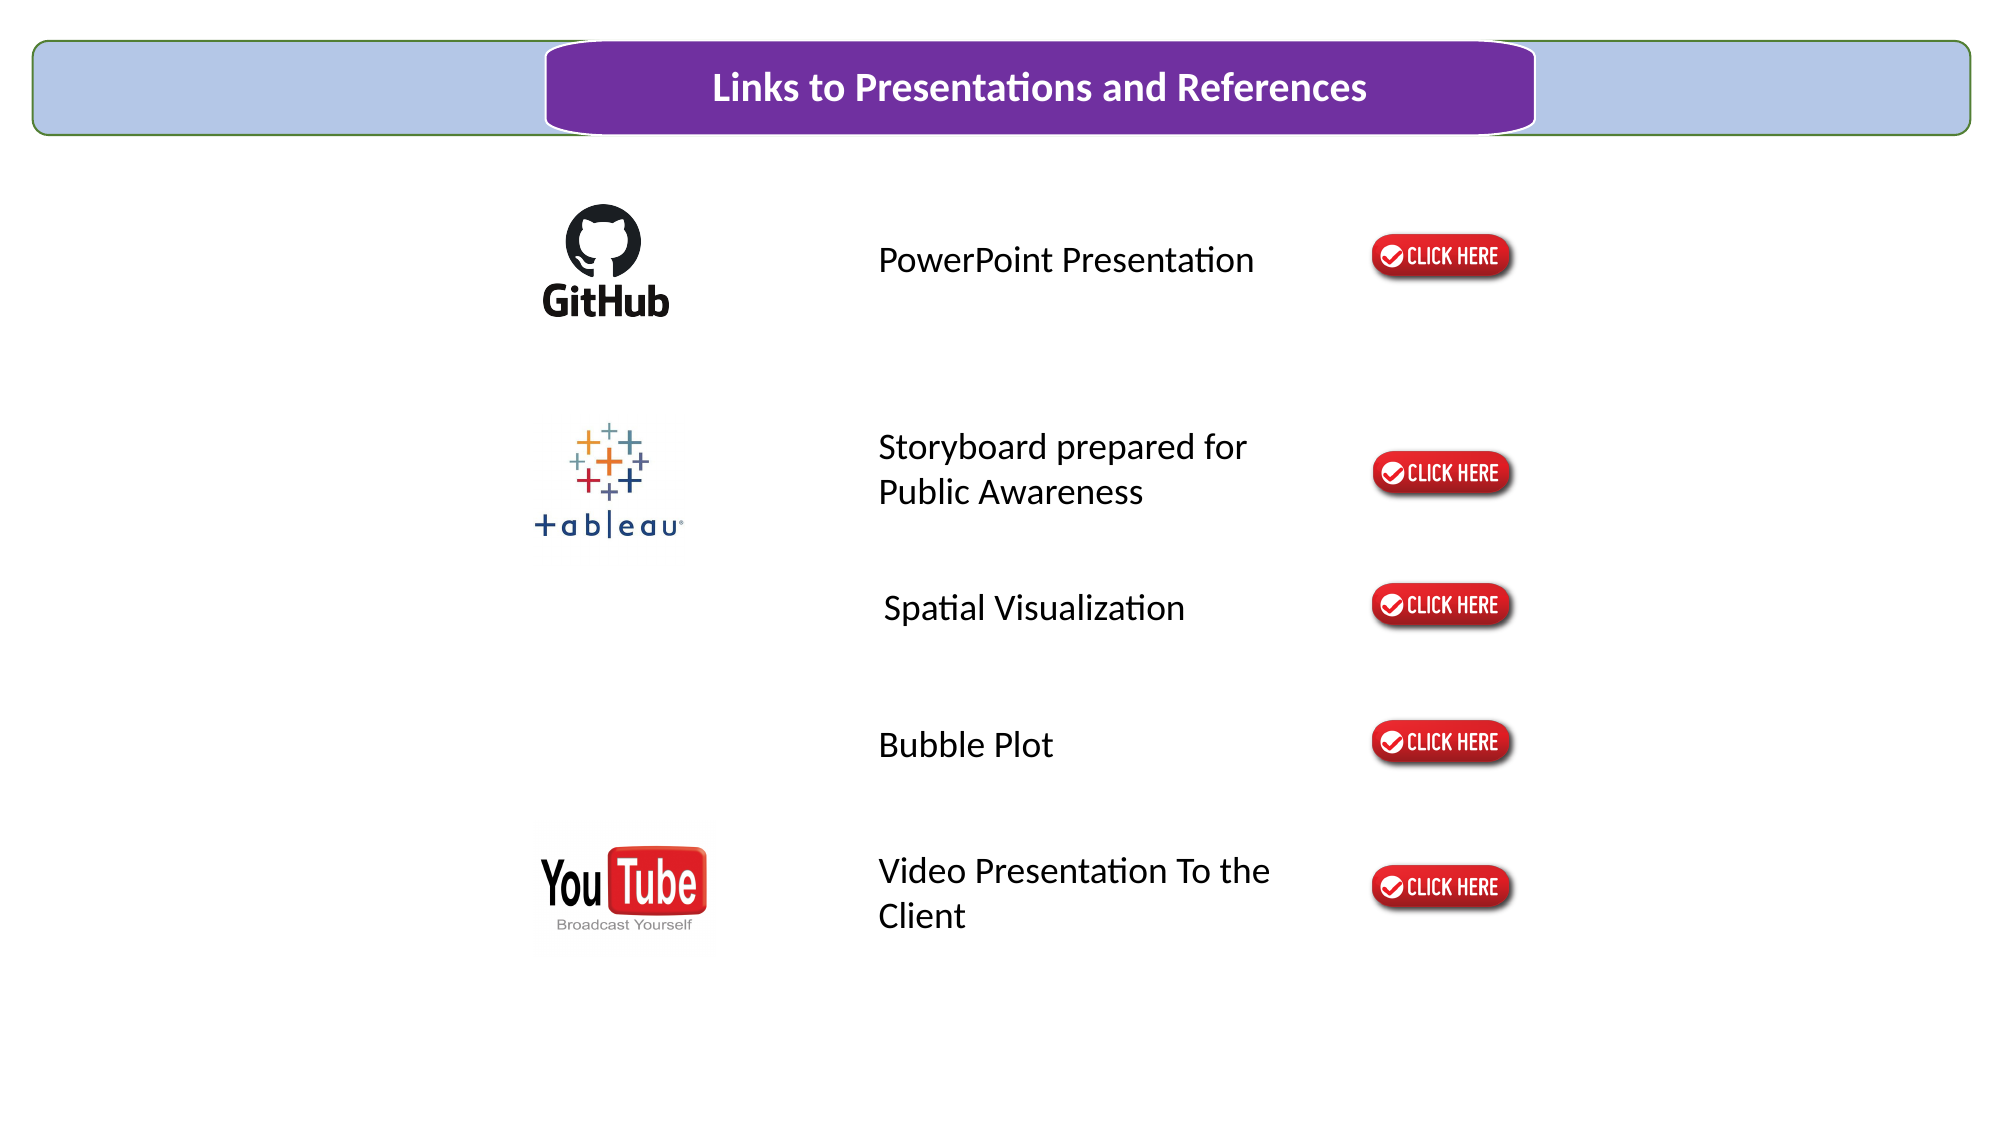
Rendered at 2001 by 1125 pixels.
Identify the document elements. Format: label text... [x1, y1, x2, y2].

text_box Storyboard prepared for Public Awareness [863, 414, 1353, 520]
text_box Video Presentation To the Client [863, 838, 1353, 944]
picture [533, 414, 685, 566]
text_box PowerPoint Presentation [863, 227, 1353, 287]
text_box Links to Presentations and References [544, 39, 1536, 137]
picture [1366, 577, 1520, 636]
picture [532, 820, 716, 957]
text_box Bubble Plot [863, 712, 1353, 773]
text_box Spatial Visualization [869, 575, 1359, 636]
picture [1366, 714, 1520, 774]
picture [543, 204, 669, 317]
picture [1367, 445, 1520, 504]
picture [1366, 228, 1520, 287]
picture [1366, 859, 1520, 918]
